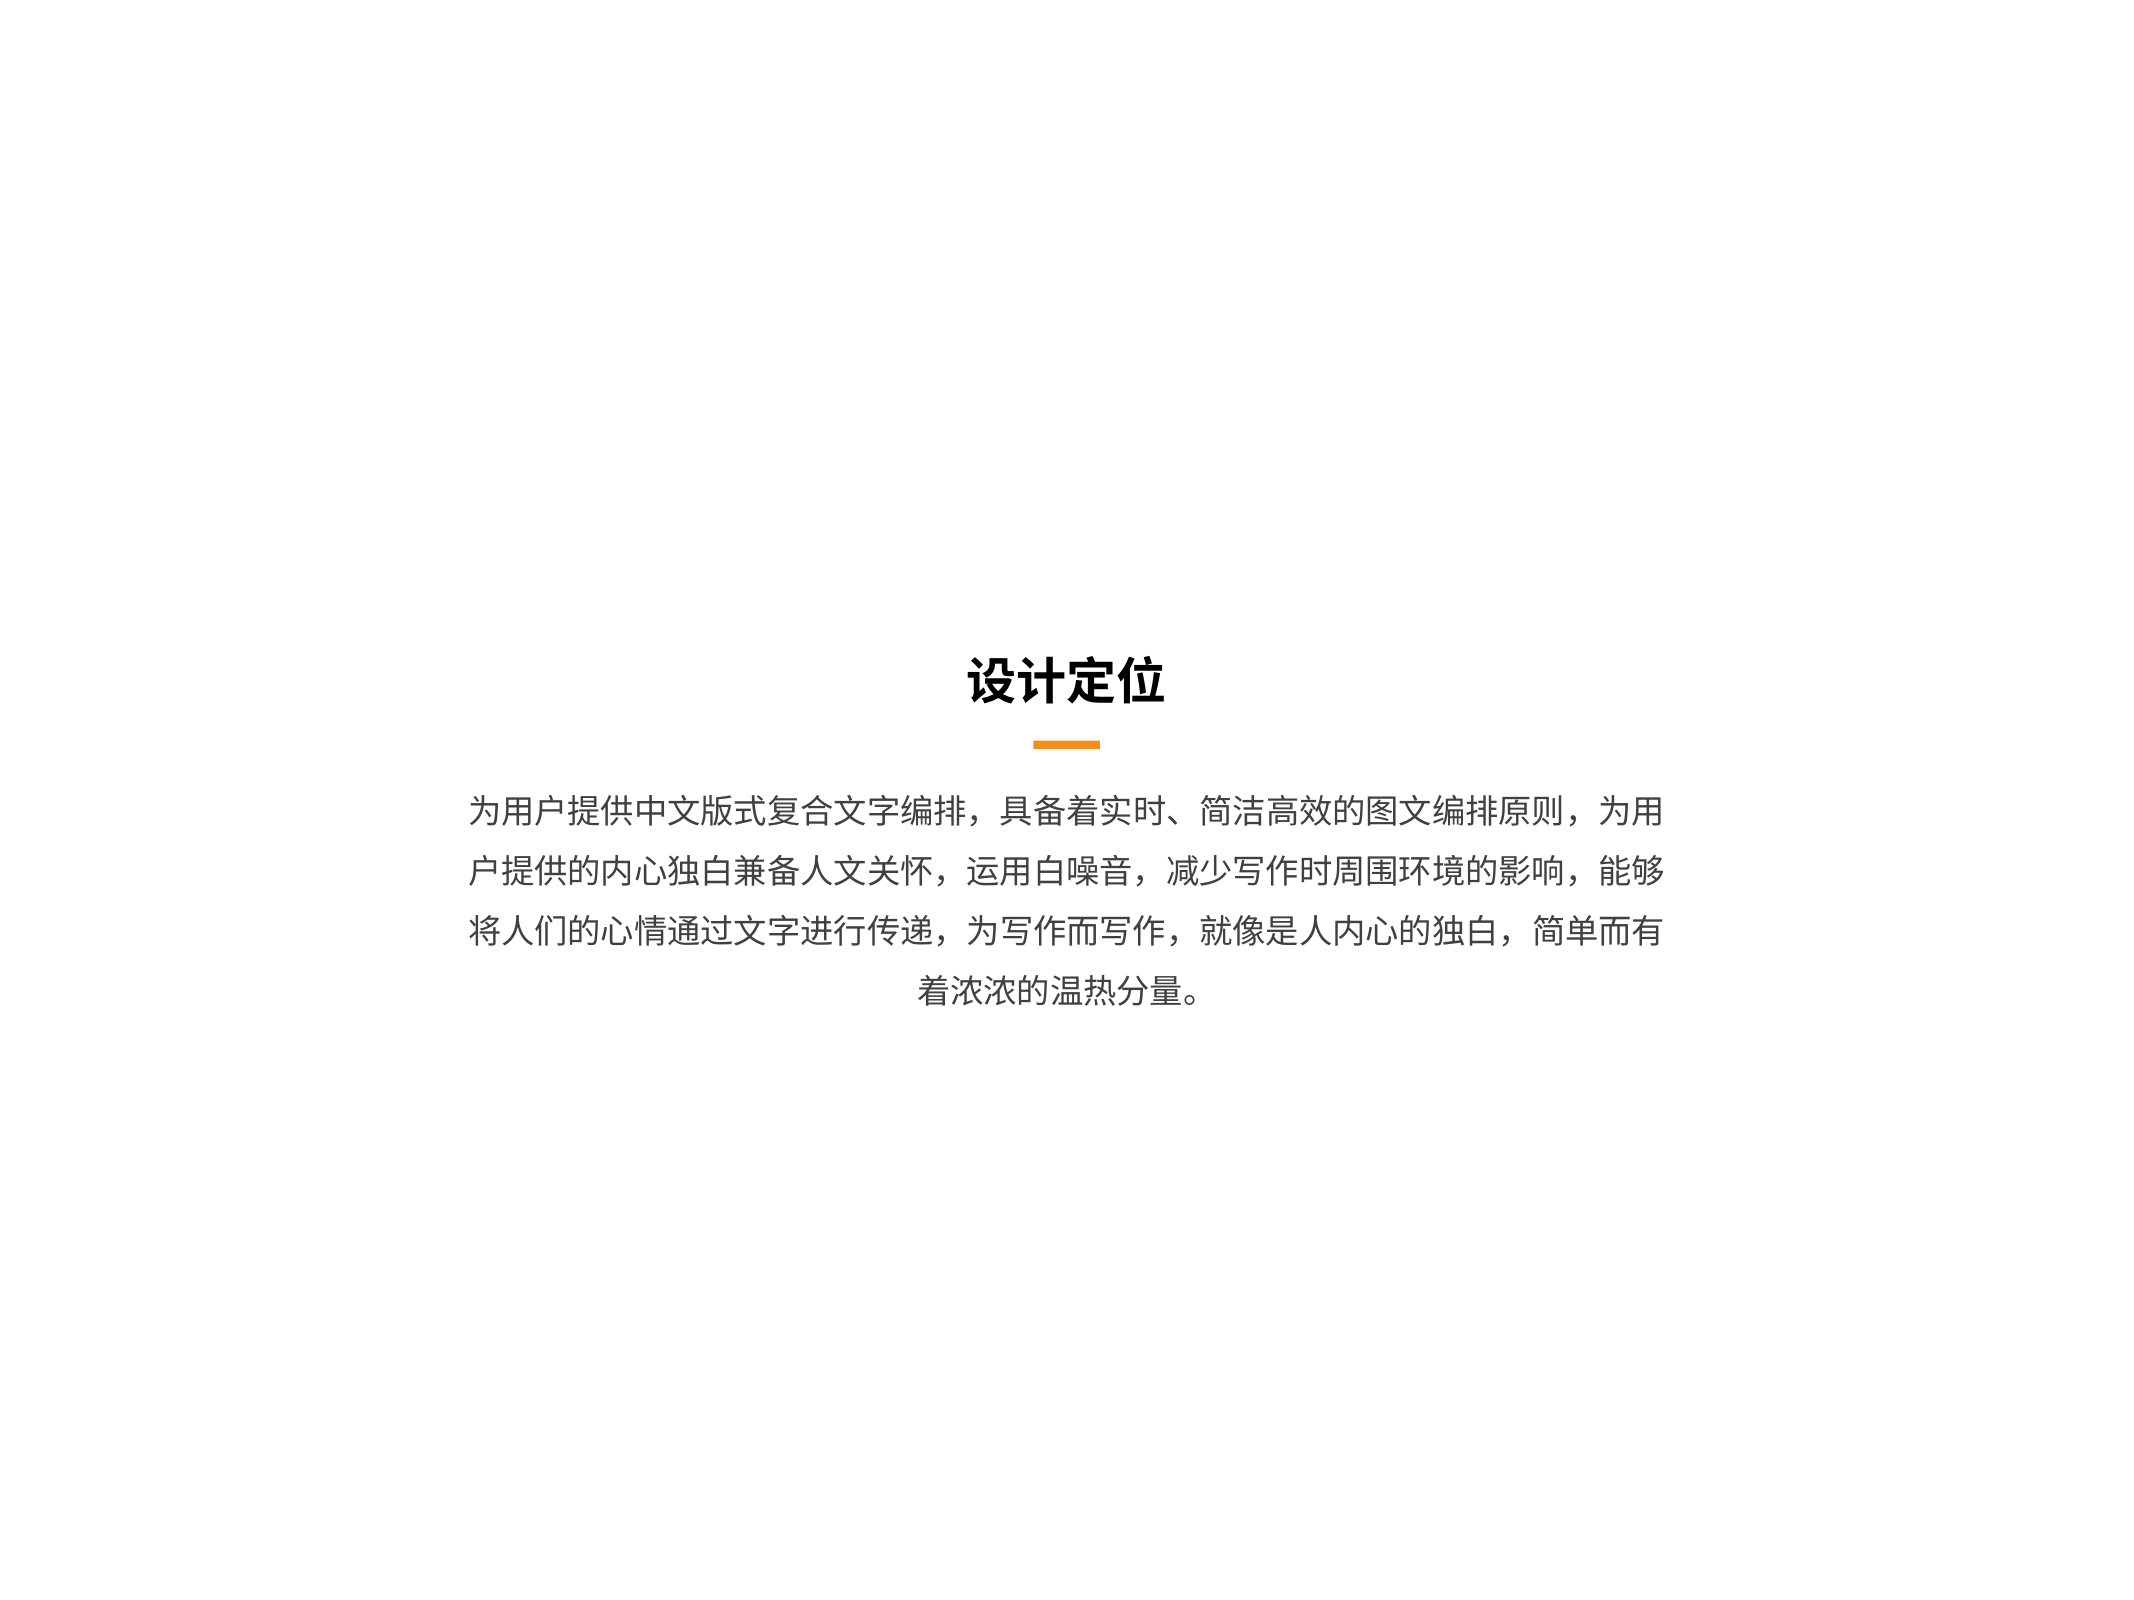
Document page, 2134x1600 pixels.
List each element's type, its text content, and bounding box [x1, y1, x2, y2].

text_box [1033, 740, 1100, 749]
text_box 设计定位 [958, 640, 1176, 718]
text_box 为用户提供中文版式复合文字编排，具备着实时、简洁高效的图文编排原则，为用户提供的内心独白兼备人文关怀，运用白噪音，减少写作时周围环境的影响，能够将人们的心情通过文字进行传递，为写作而写作，就像是人内心的独白，简单而有着浓浓的温热分量。 [451, 637, 1683, 1019]
